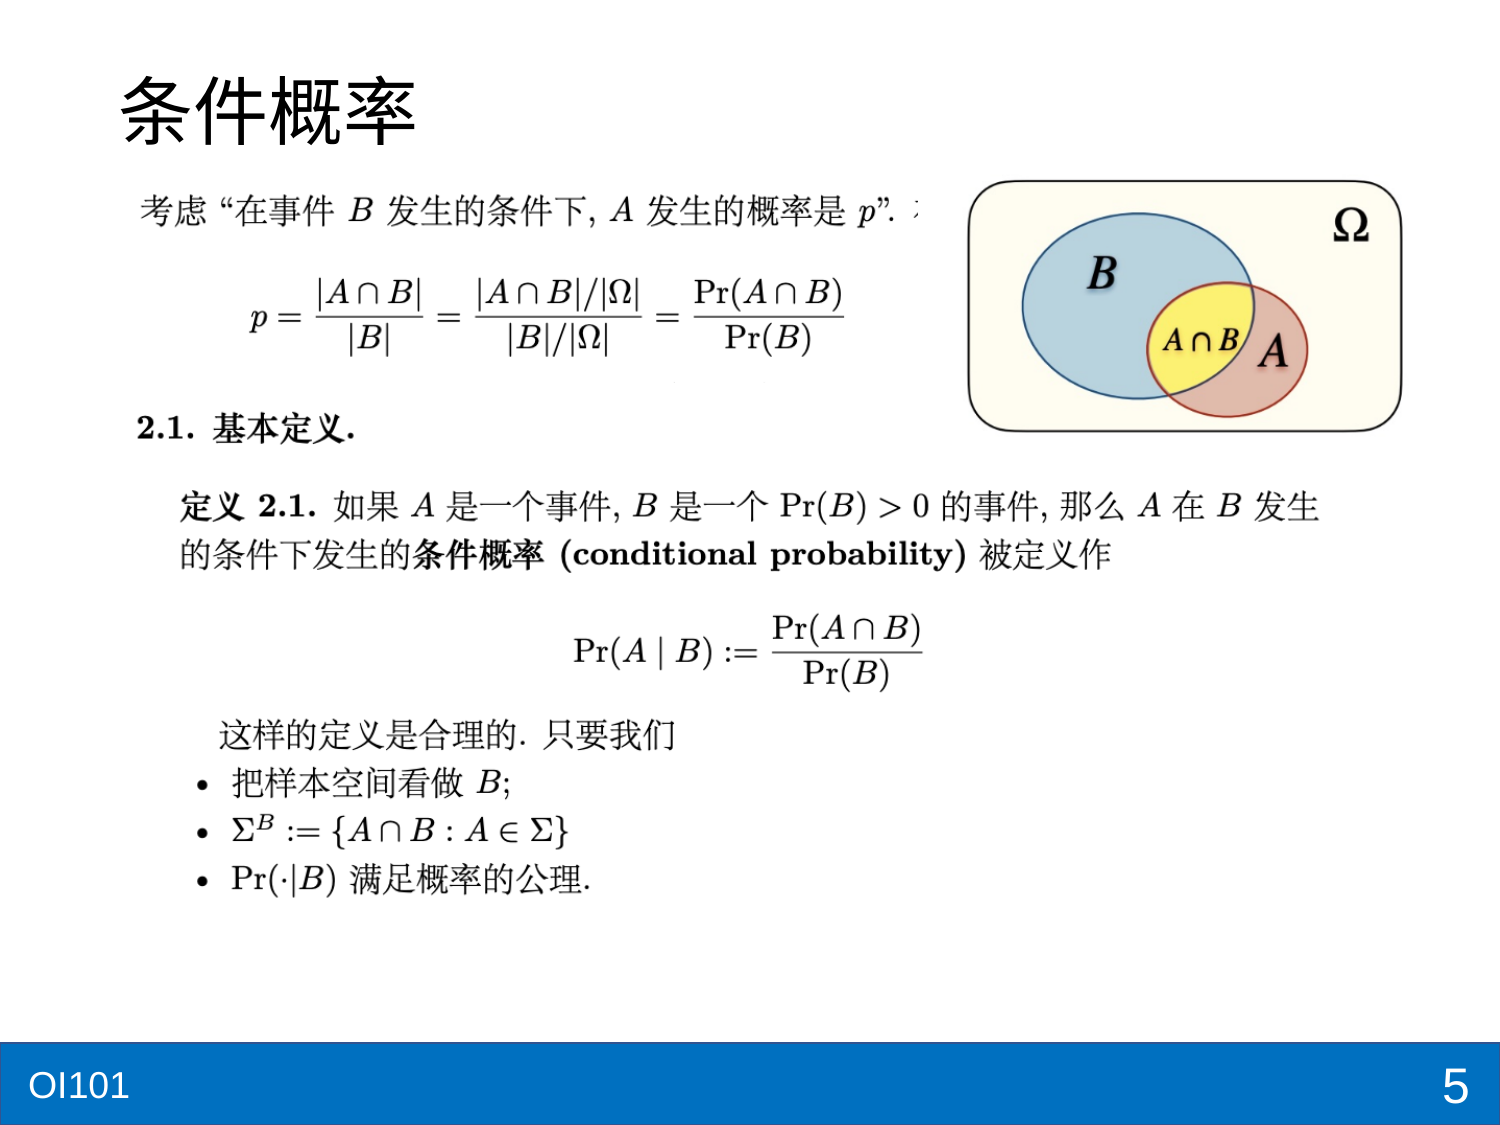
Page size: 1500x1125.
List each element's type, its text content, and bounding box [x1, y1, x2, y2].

picture [48, 170, 918, 236]
picture [168, 484, 1332, 908]
picture [928, 156, 1452, 461]
picture [226, 259, 867, 383]
title 条件概率 [103, 59, 1397, 171]
slide_number 5 [1147, 1054, 1485, 1114]
picture [121, 399, 409, 461]
